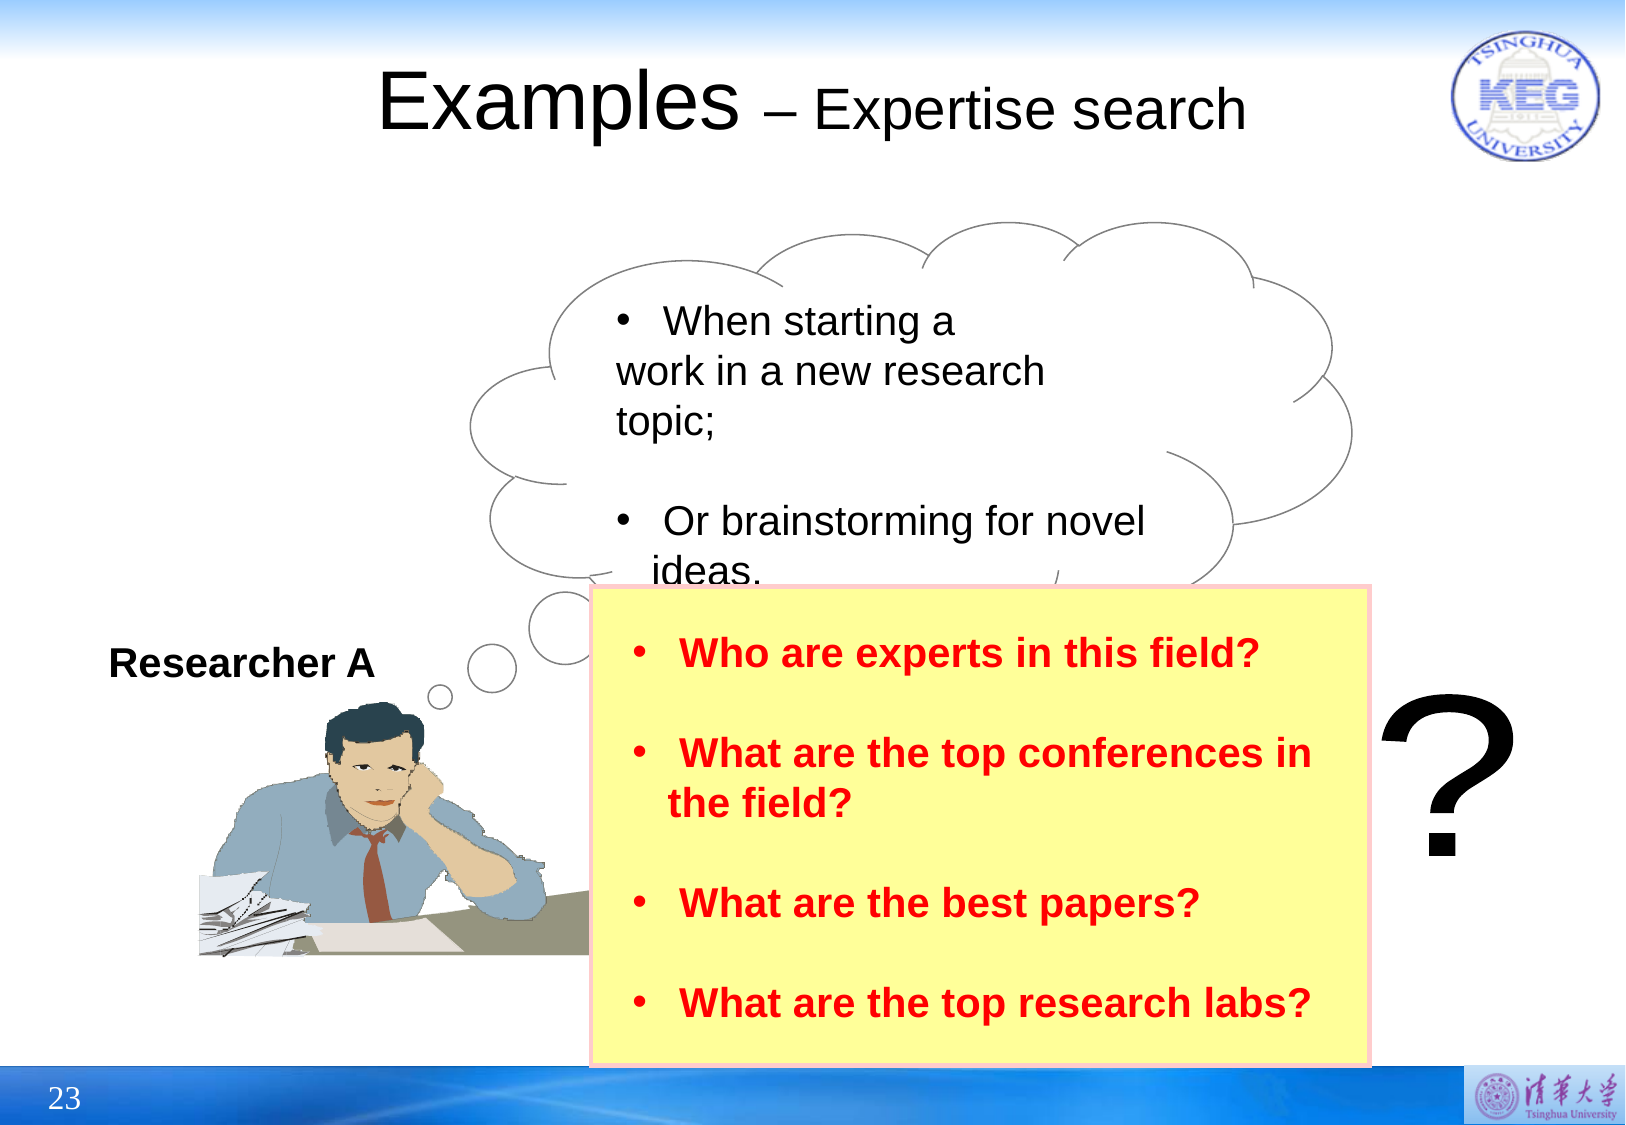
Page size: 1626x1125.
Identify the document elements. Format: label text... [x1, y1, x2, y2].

text_box Who are experts in this field? What are the top conferences in the field? What are the best papers? What are the top research labs? [590, 586, 1370, 1066]
title Examples – Expertise search [44, 30, 1581, 162]
text_box When starting a work in a new research topic; Or brainstorming for novel ideas. [529, 592, 590, 665]
picture [0, 1065, 1626, 1125]
picture [1450, 30, 1604, 163]
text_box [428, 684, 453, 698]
text_box When starting a work in a new research topic; Or brainstorming for novel ideas. [470, 222, 1352, 586]
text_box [195, 700, 603, 960]
text_box When starting a work in a new research topic; Or brainstorming for novel ideas. [467, 644, 517, 693]
text_box Researcher A [93, 628, 406, 694]
